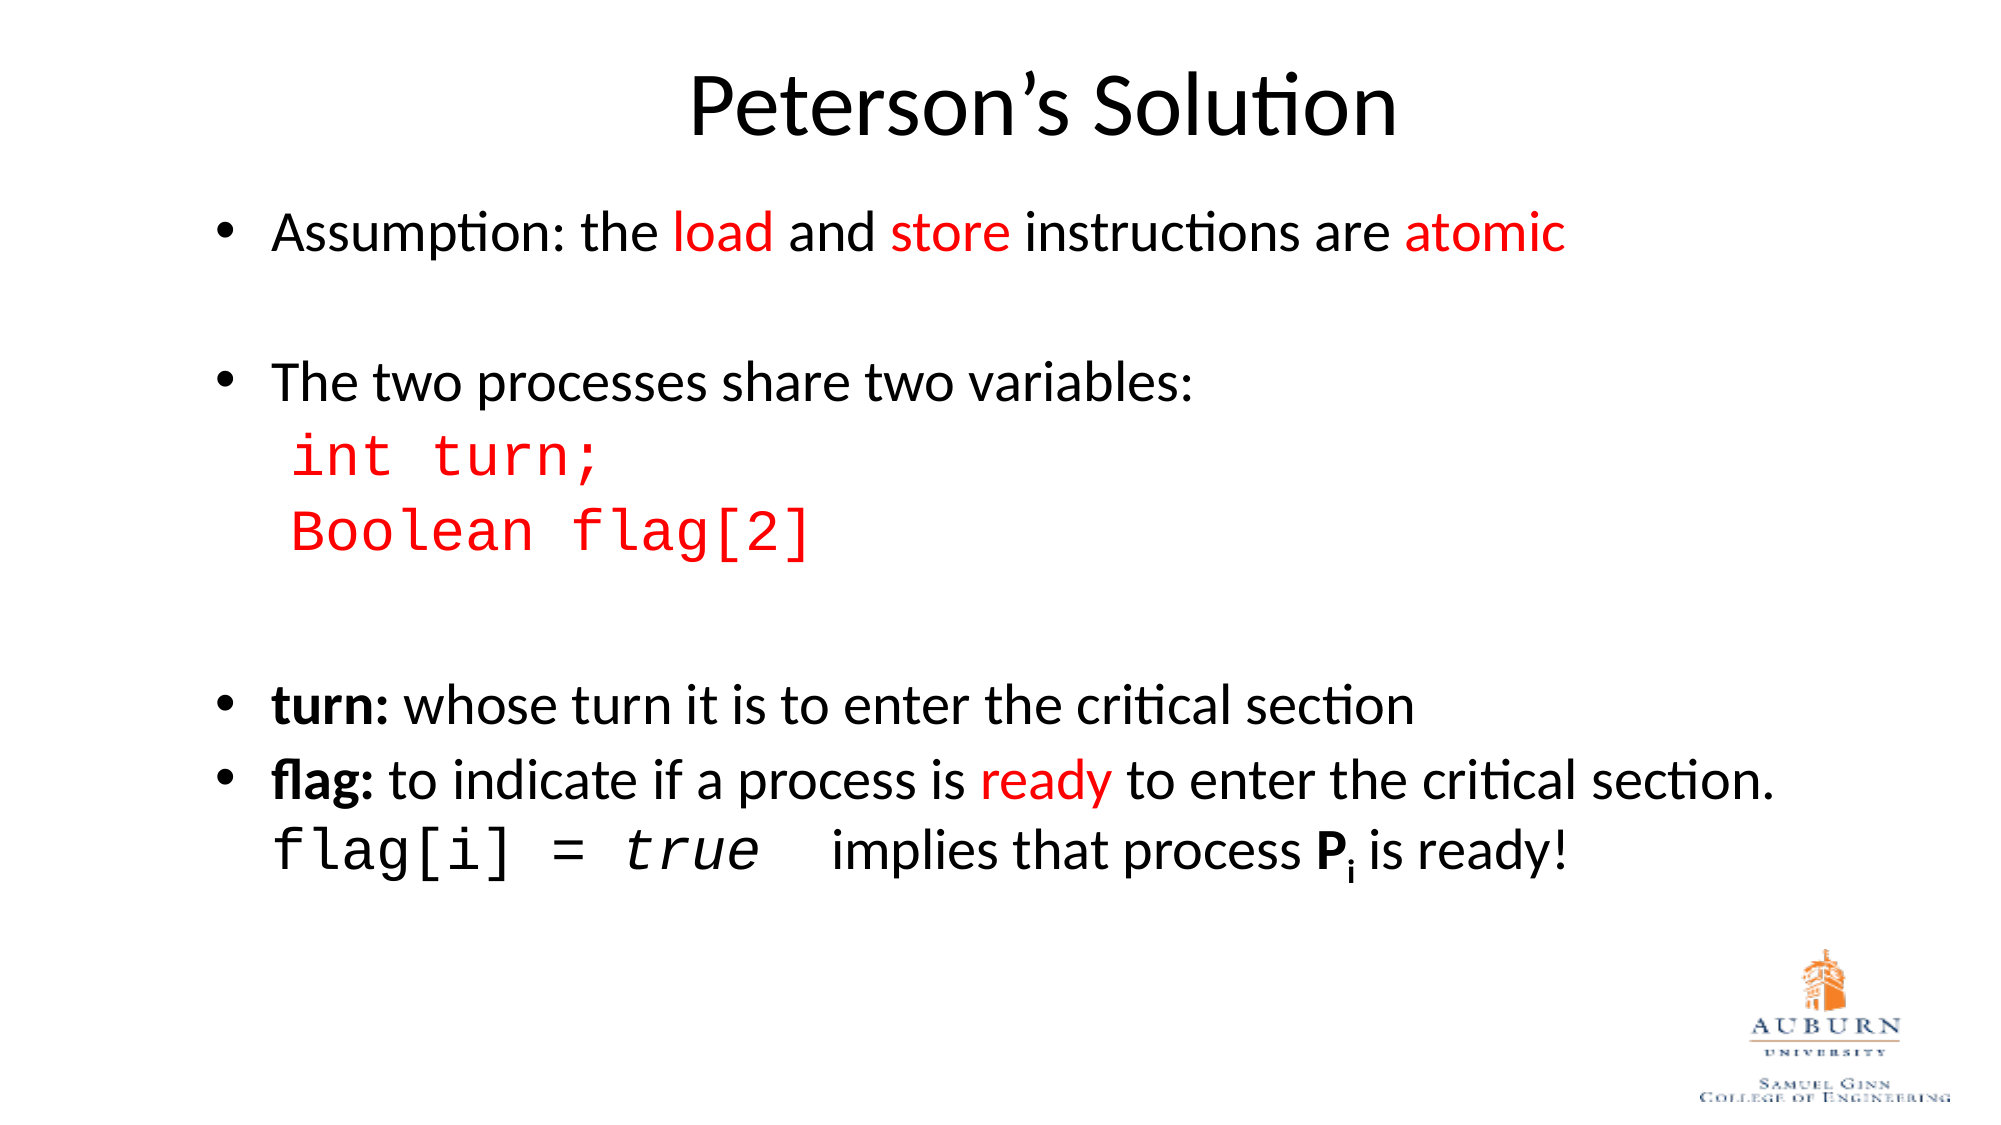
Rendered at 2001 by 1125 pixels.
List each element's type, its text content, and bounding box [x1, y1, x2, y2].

list Assumption: the load and store instructions are atomic The two processes share two variables: int turn; Boolean flag[2] turn: whose turn it is to enter the critical section flag: to indicate if a process is ready to enter the critical section. flag[i] = true implies that process Pi is ready! [200, 193, 1863, 925]
title Peterson’s Solution [413, 35, 1675, 163]
picture [1700, 949, 1950, 1102]
